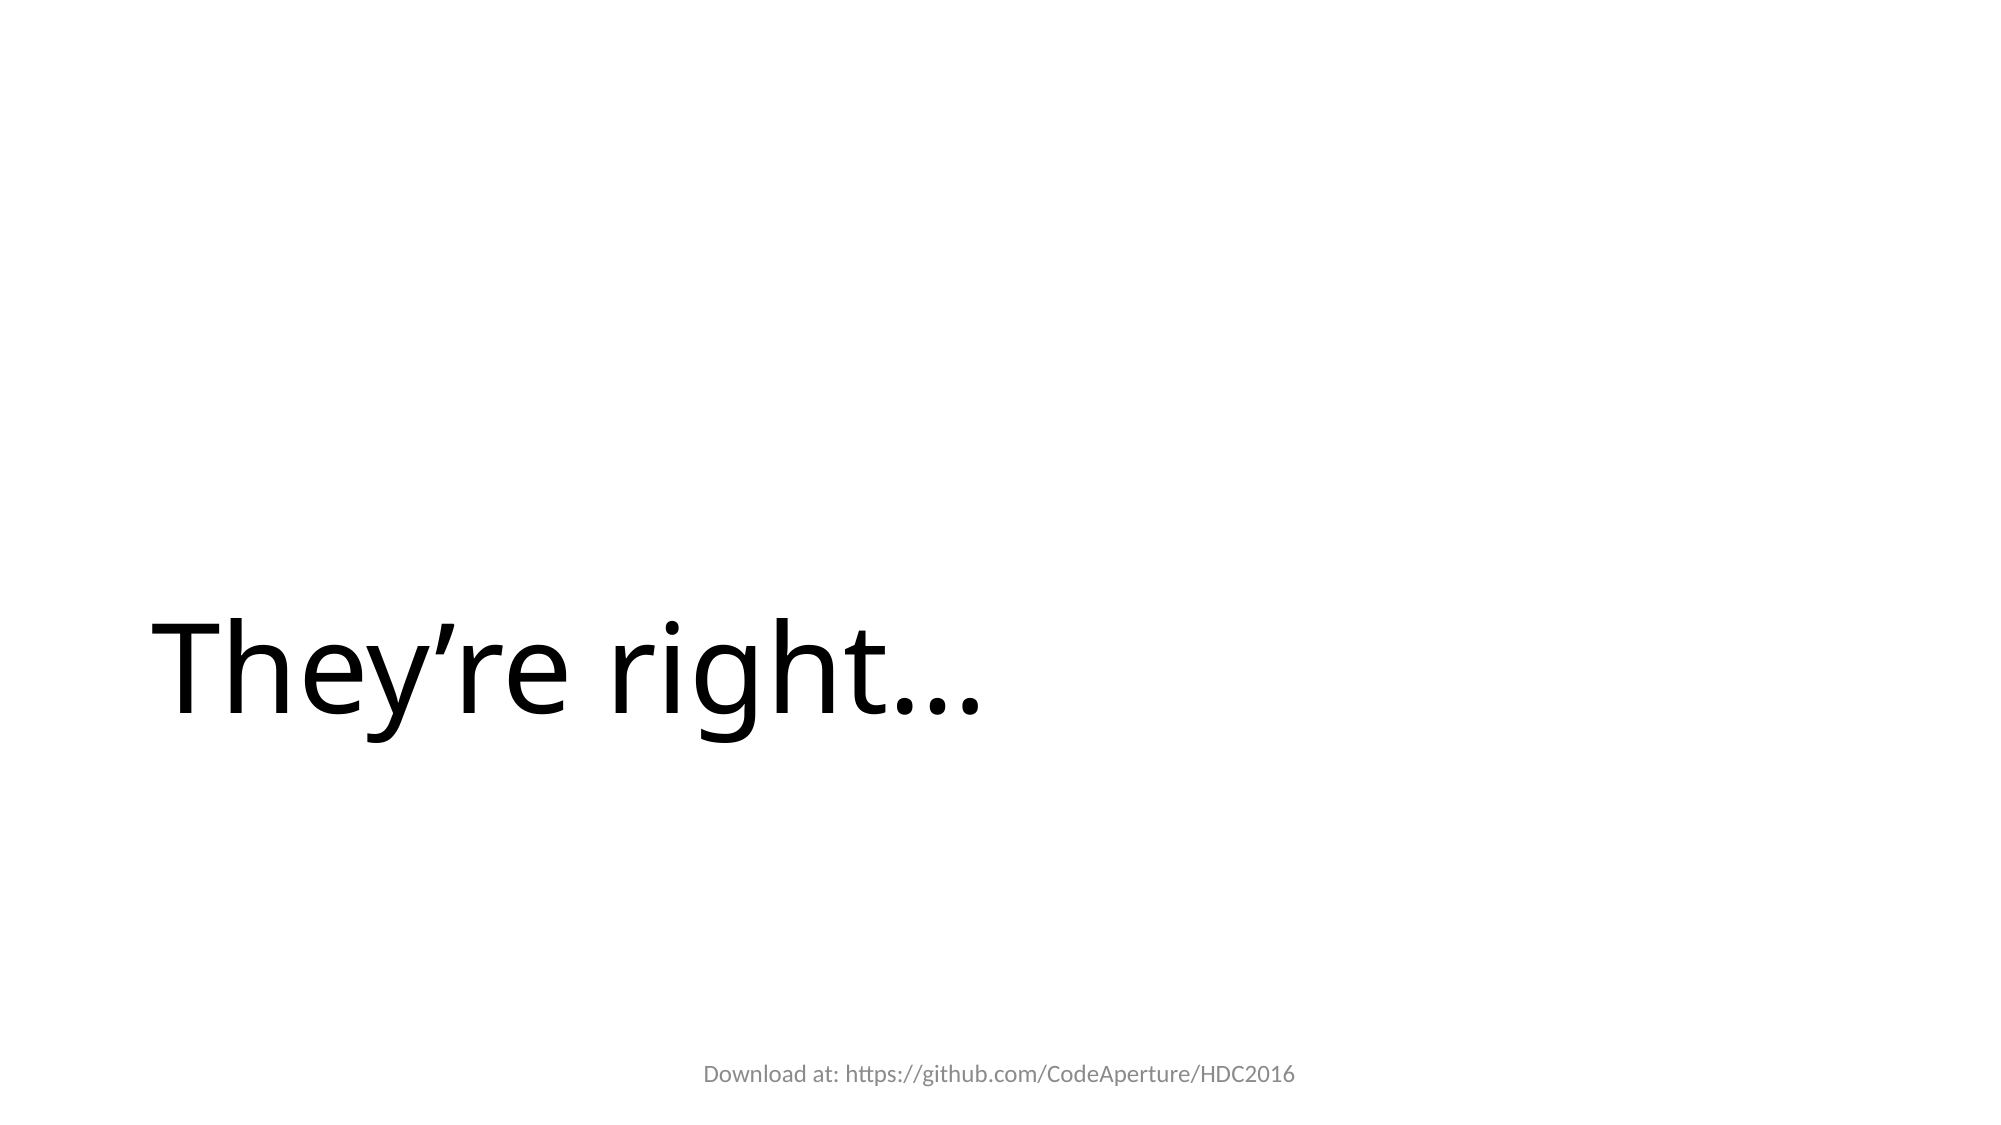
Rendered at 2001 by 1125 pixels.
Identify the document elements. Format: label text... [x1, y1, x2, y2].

title They’re right… [136, 280, 1862, 749]
footer Download at: https://github.com/CodeAperture/HDC2016 [662, 1042, 1338, 1103]
